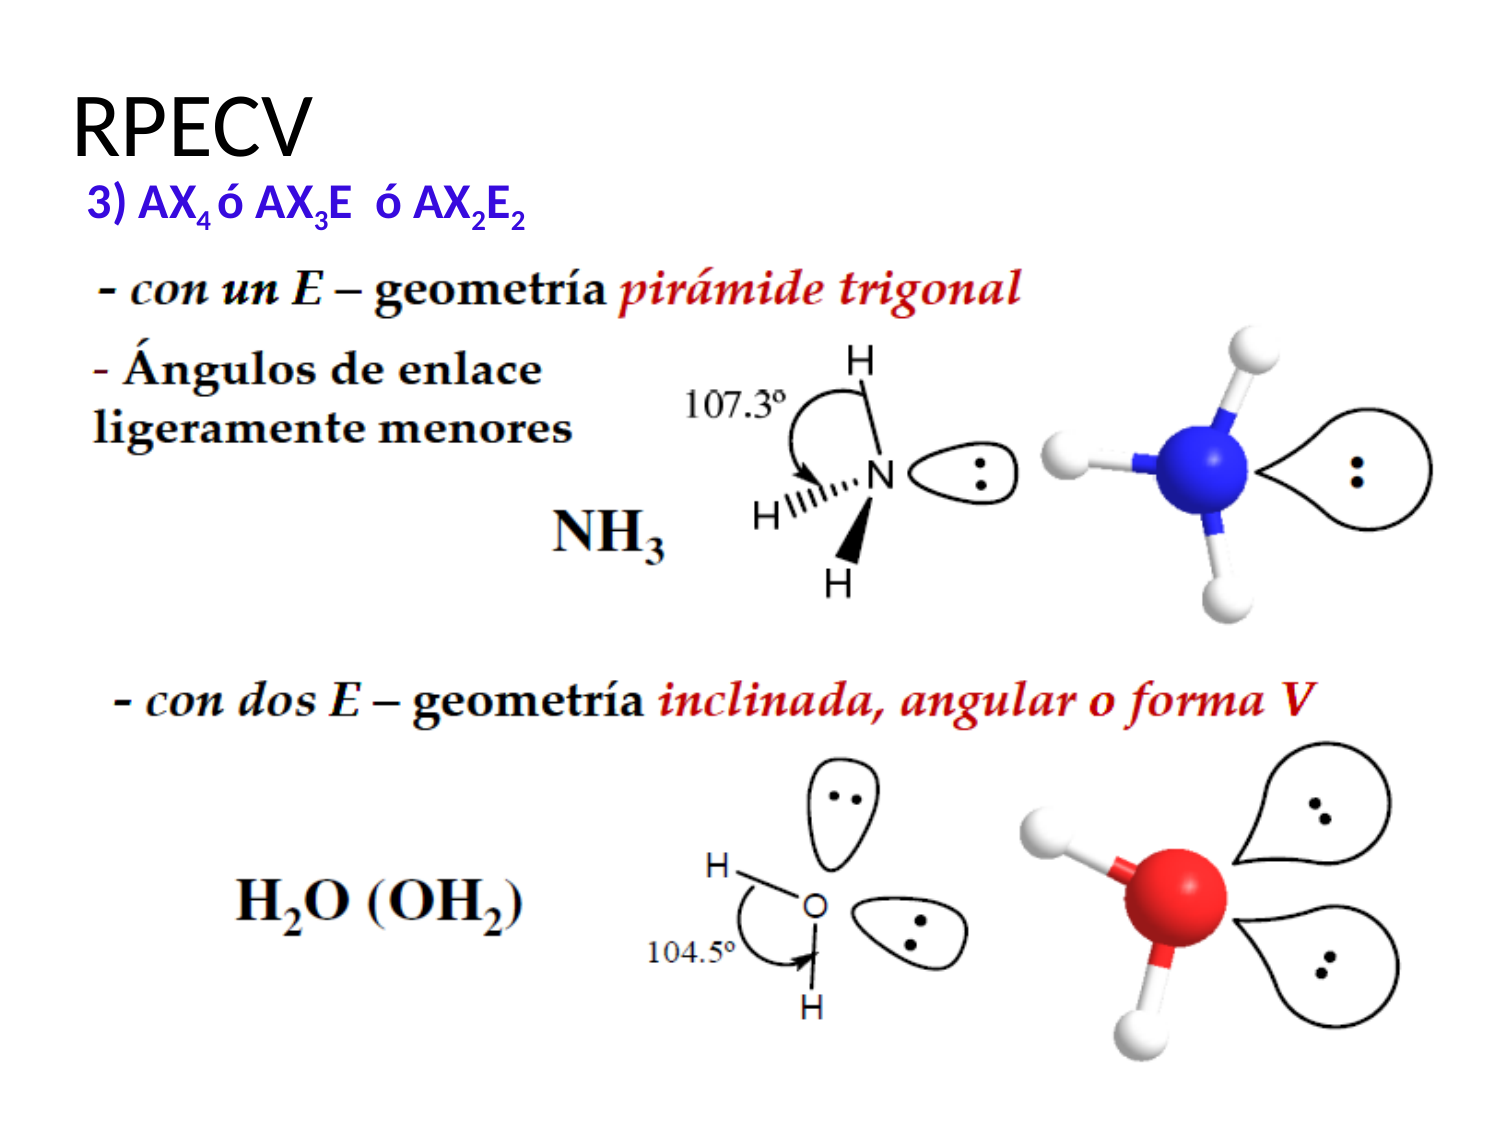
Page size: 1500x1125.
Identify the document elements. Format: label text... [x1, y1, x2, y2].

text_box 3) AX4 ó AX3E ó AX2E2 [53, 160, 857, 247]
picture [46, 248, 1459, 1080]
title RPECV [53, 54, 332, 160]
